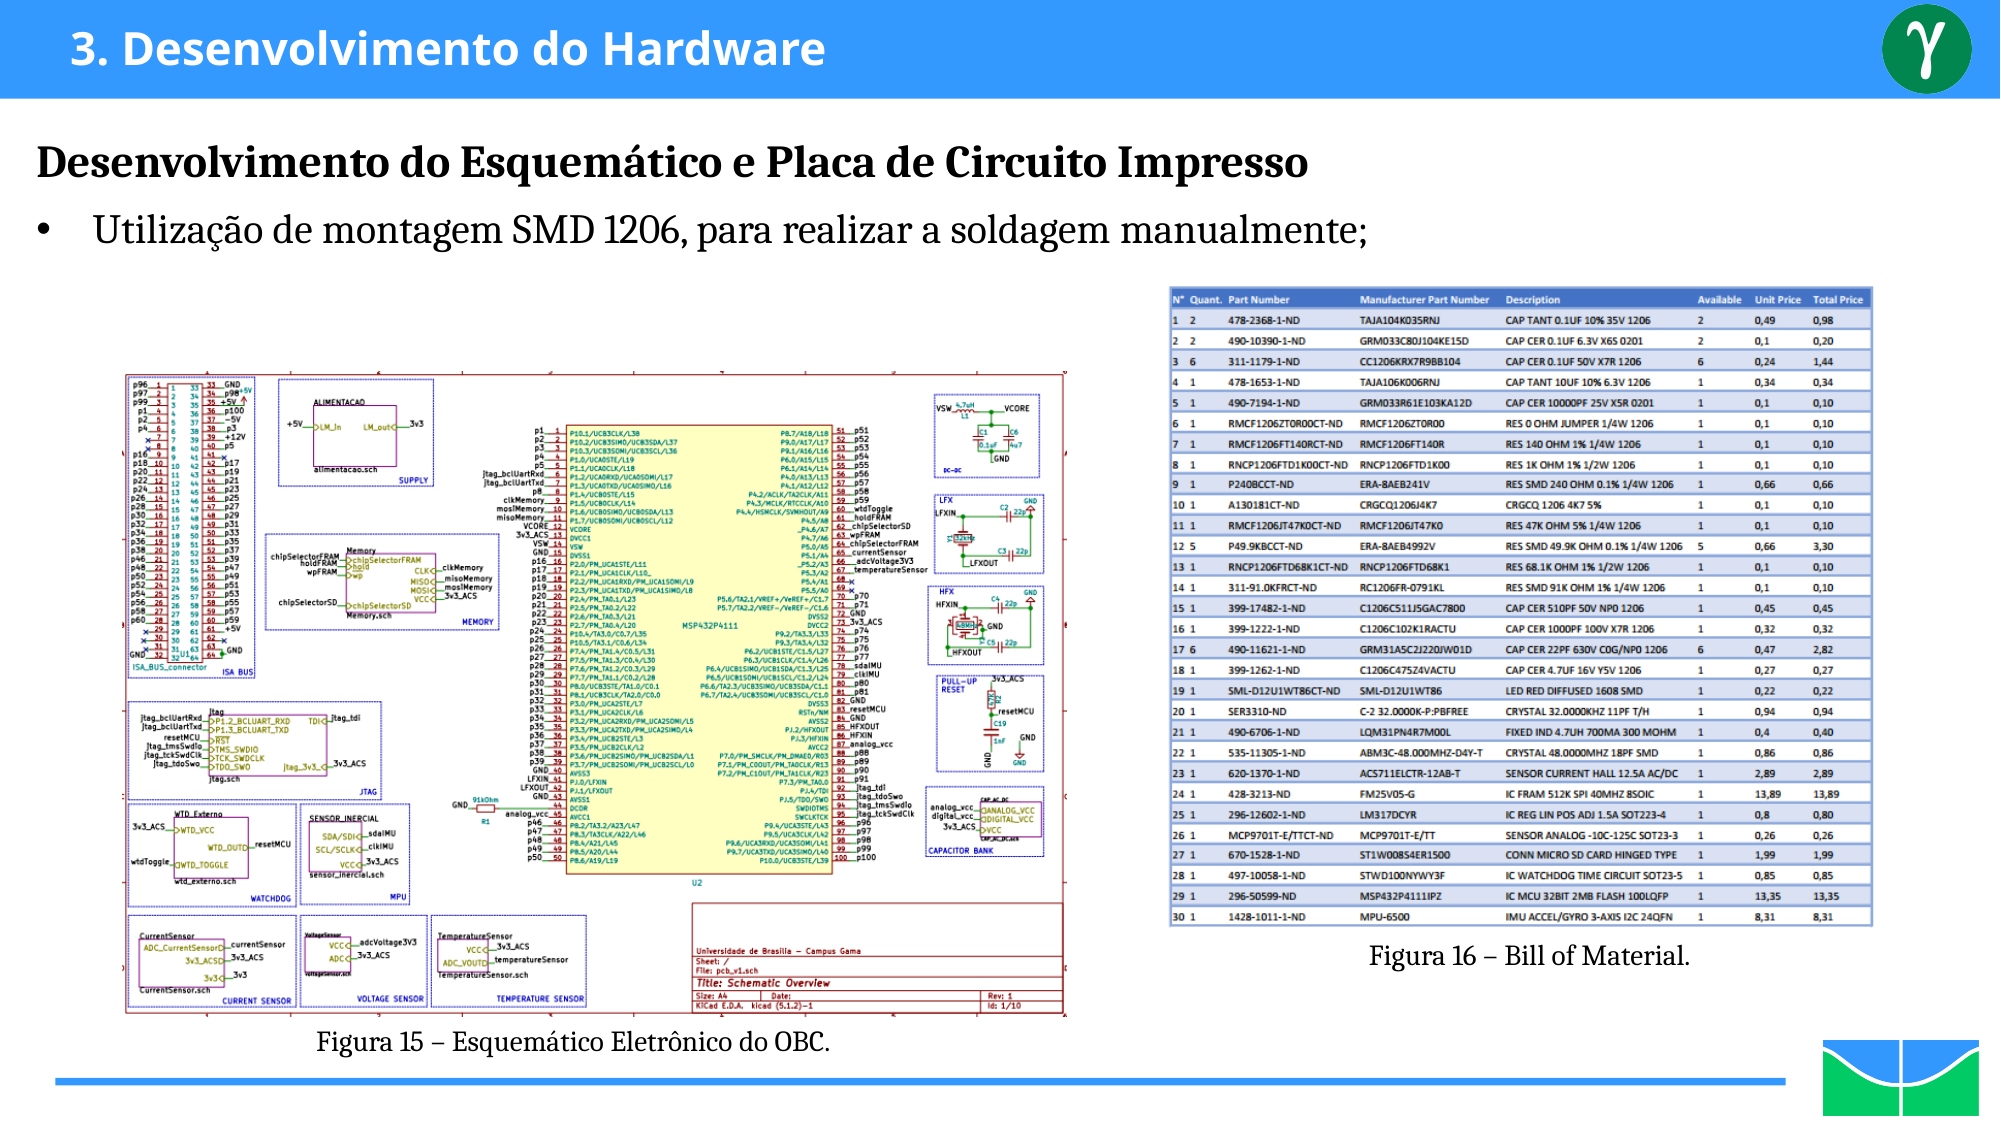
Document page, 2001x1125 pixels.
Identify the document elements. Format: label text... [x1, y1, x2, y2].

text_box Figura 15 – Esquemático Eletrônico do OBC. [251, 1017, 896, 1065]
text_box [54, 1077, 1787, 1086]
picture [1160, 284, 1883, 934]
text_box Figura 16 – Bill of Material. [1207, 934, 1852, 979]
text_box 3. Desenvolvimento do Hardware [55, 18, 928, 80]
picture [1823, 1040, 1979, 1116]
text_box Desenvolvimento do Esquemático e Placa de Circuito Impresso Utilização de montagem SMD 1206, para realizar a soldagem manualmente; [21, 130, 1979, 376]
picture [1882, 4, 1972, 94]
text_box [0, 0, 2000, 100]
picture [122, 371, 1067, 1017]
